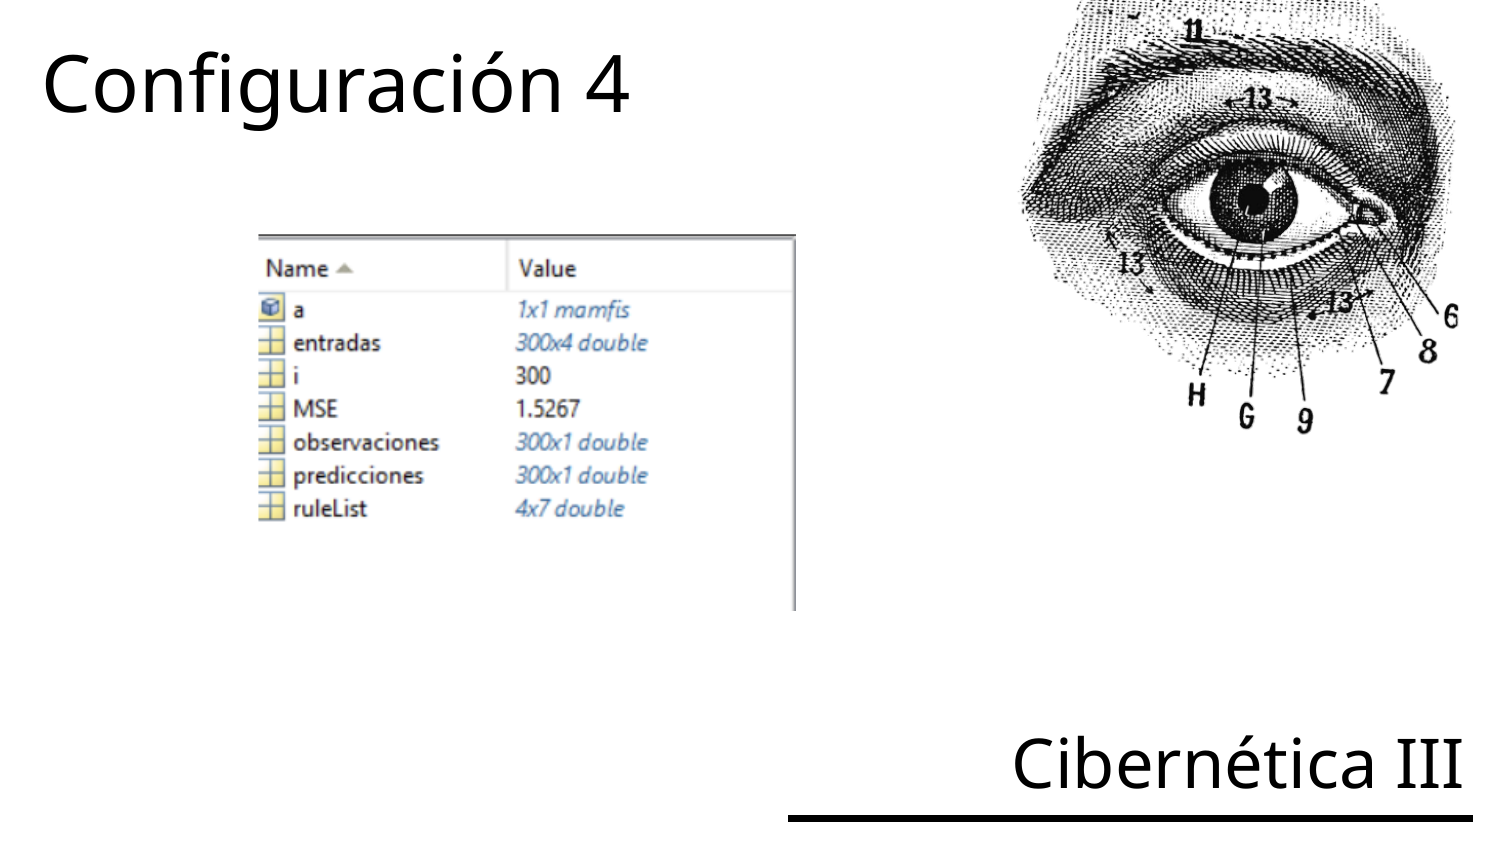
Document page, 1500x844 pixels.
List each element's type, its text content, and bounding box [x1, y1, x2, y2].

picture [1003, 0, 1460, 450]
picture [254, 233, 796, 611]
text_box Cibernética III [795, 704, 1481, 818]
text_box Configuración 4 [26, 18, 979, 144]
